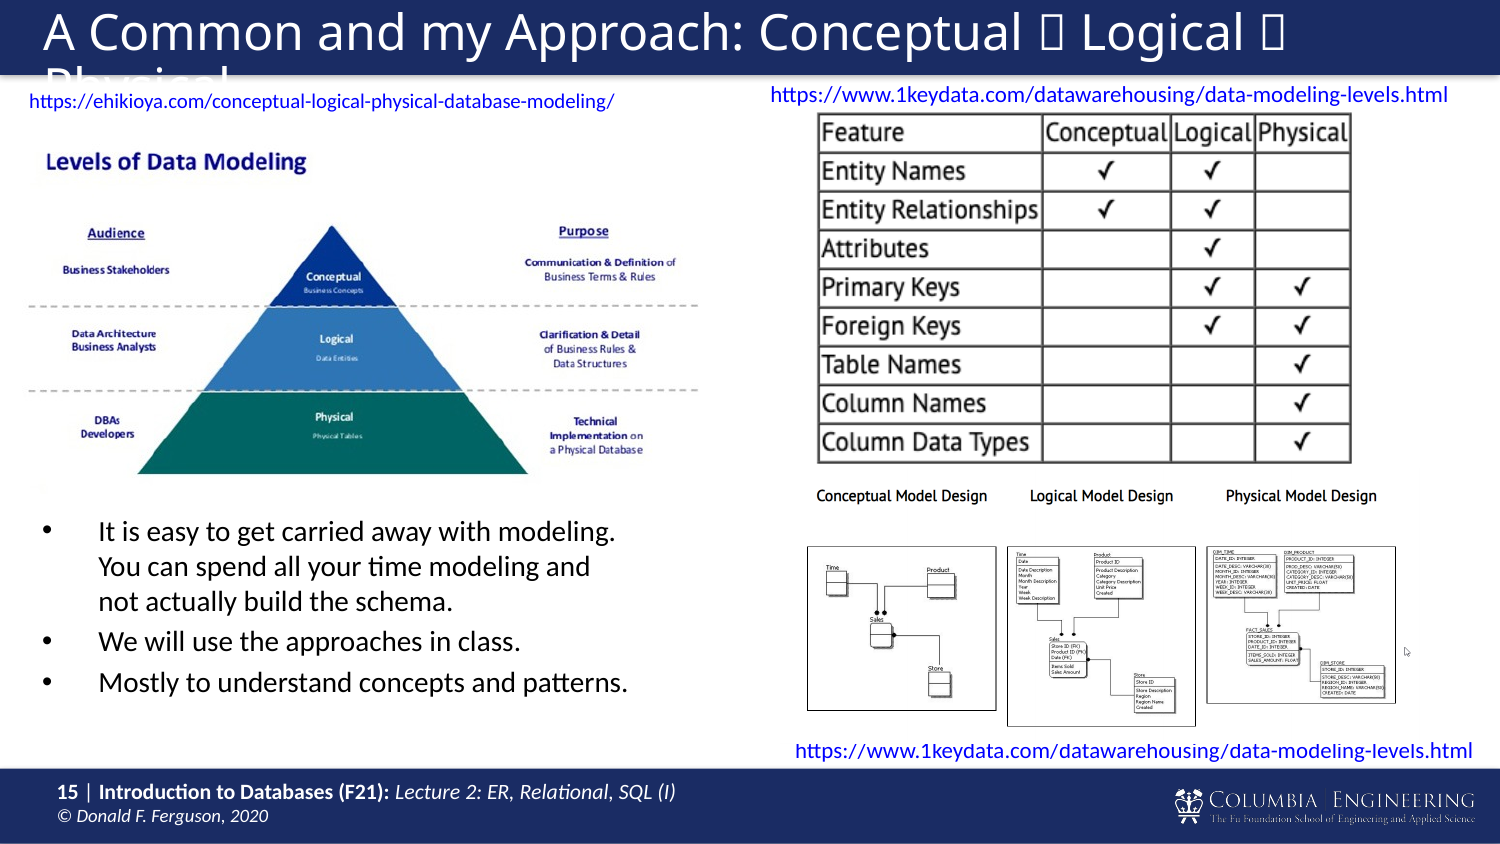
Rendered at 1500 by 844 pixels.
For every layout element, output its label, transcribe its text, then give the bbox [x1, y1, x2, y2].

text_box https://ehikioya.com/conceptual-logical-physical-database-modeling/ [14, 80, 647, 119]
title A Common and my Approach: Conceptual  Logical  Physical [28, 0, 1450, 73]
list It is easy to get carried away with modeling. You can spend all your time modeling and not actually build the schema. We will use the approaches in class. Mostly to understand concepts and patterns. [27, 517, 676, 684]
picture [780, 94, 1420, 744]
picture [14, 120, 714, 510]
text_box https://www.1keydata.com/datawarehousing/data-modeling-levels.html [780, 728, 1493, 771]
text_box https://www.1keydata.com/datawarehousing/data-modeling-levels.html [755, 72, 1500, 115]
